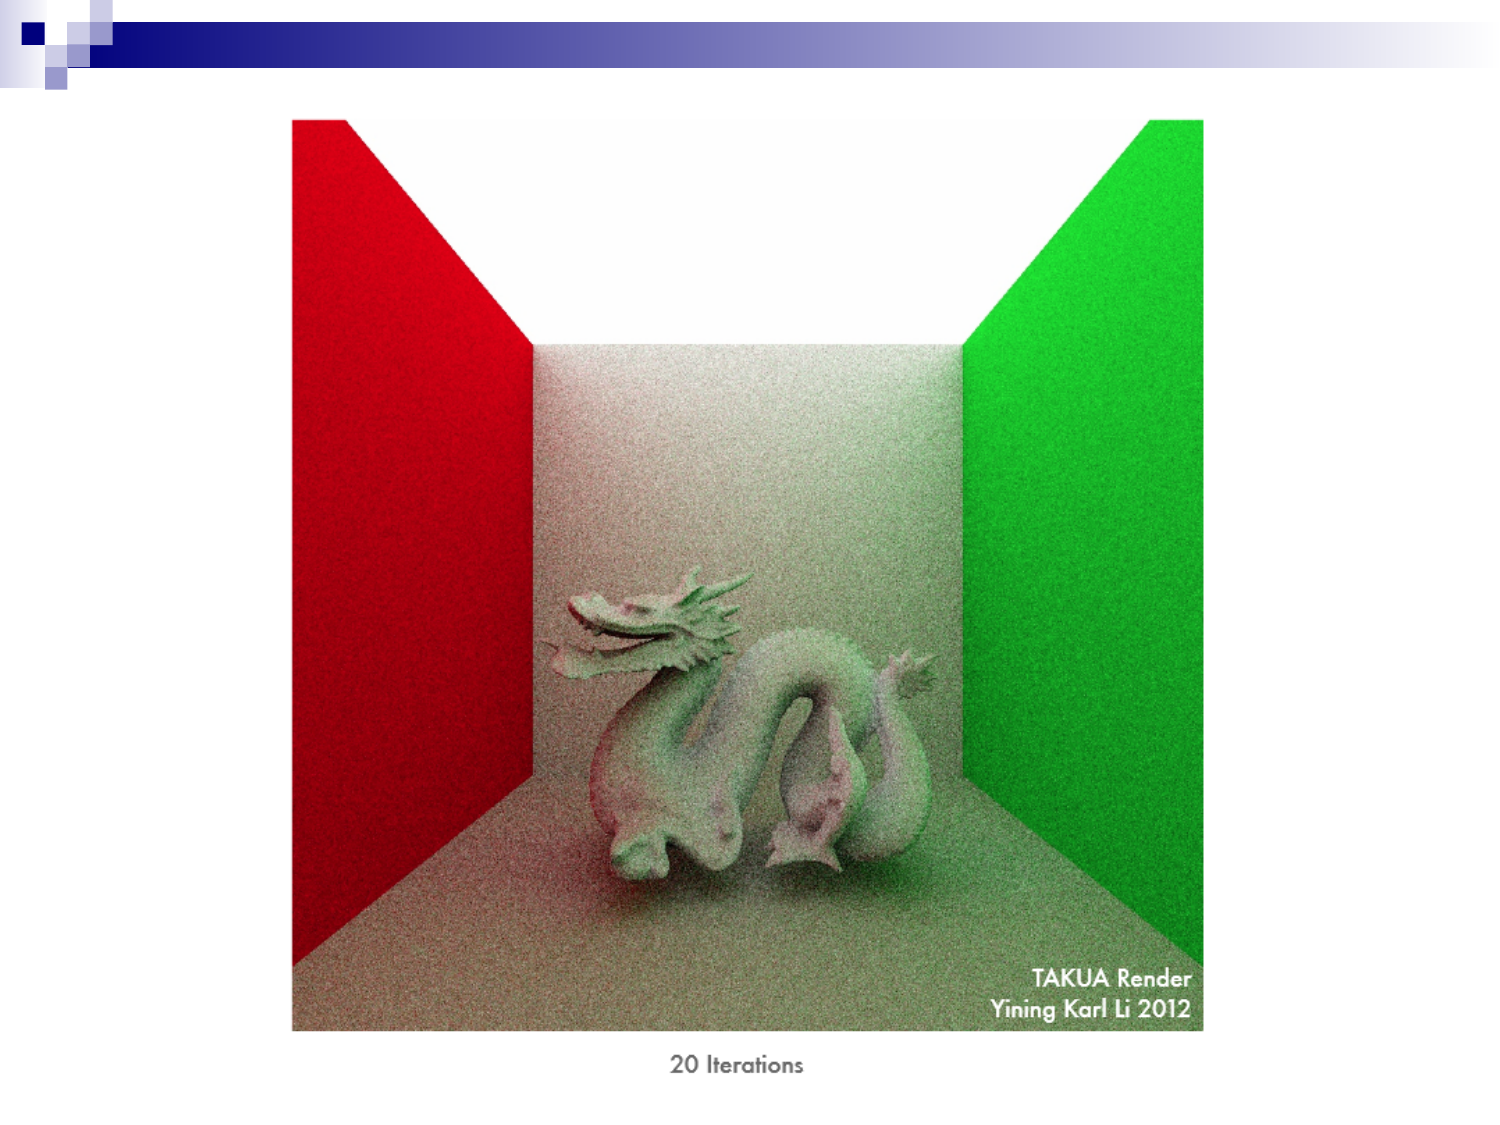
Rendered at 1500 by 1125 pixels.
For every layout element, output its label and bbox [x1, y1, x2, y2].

list [287, 112, 1213, 1088]
